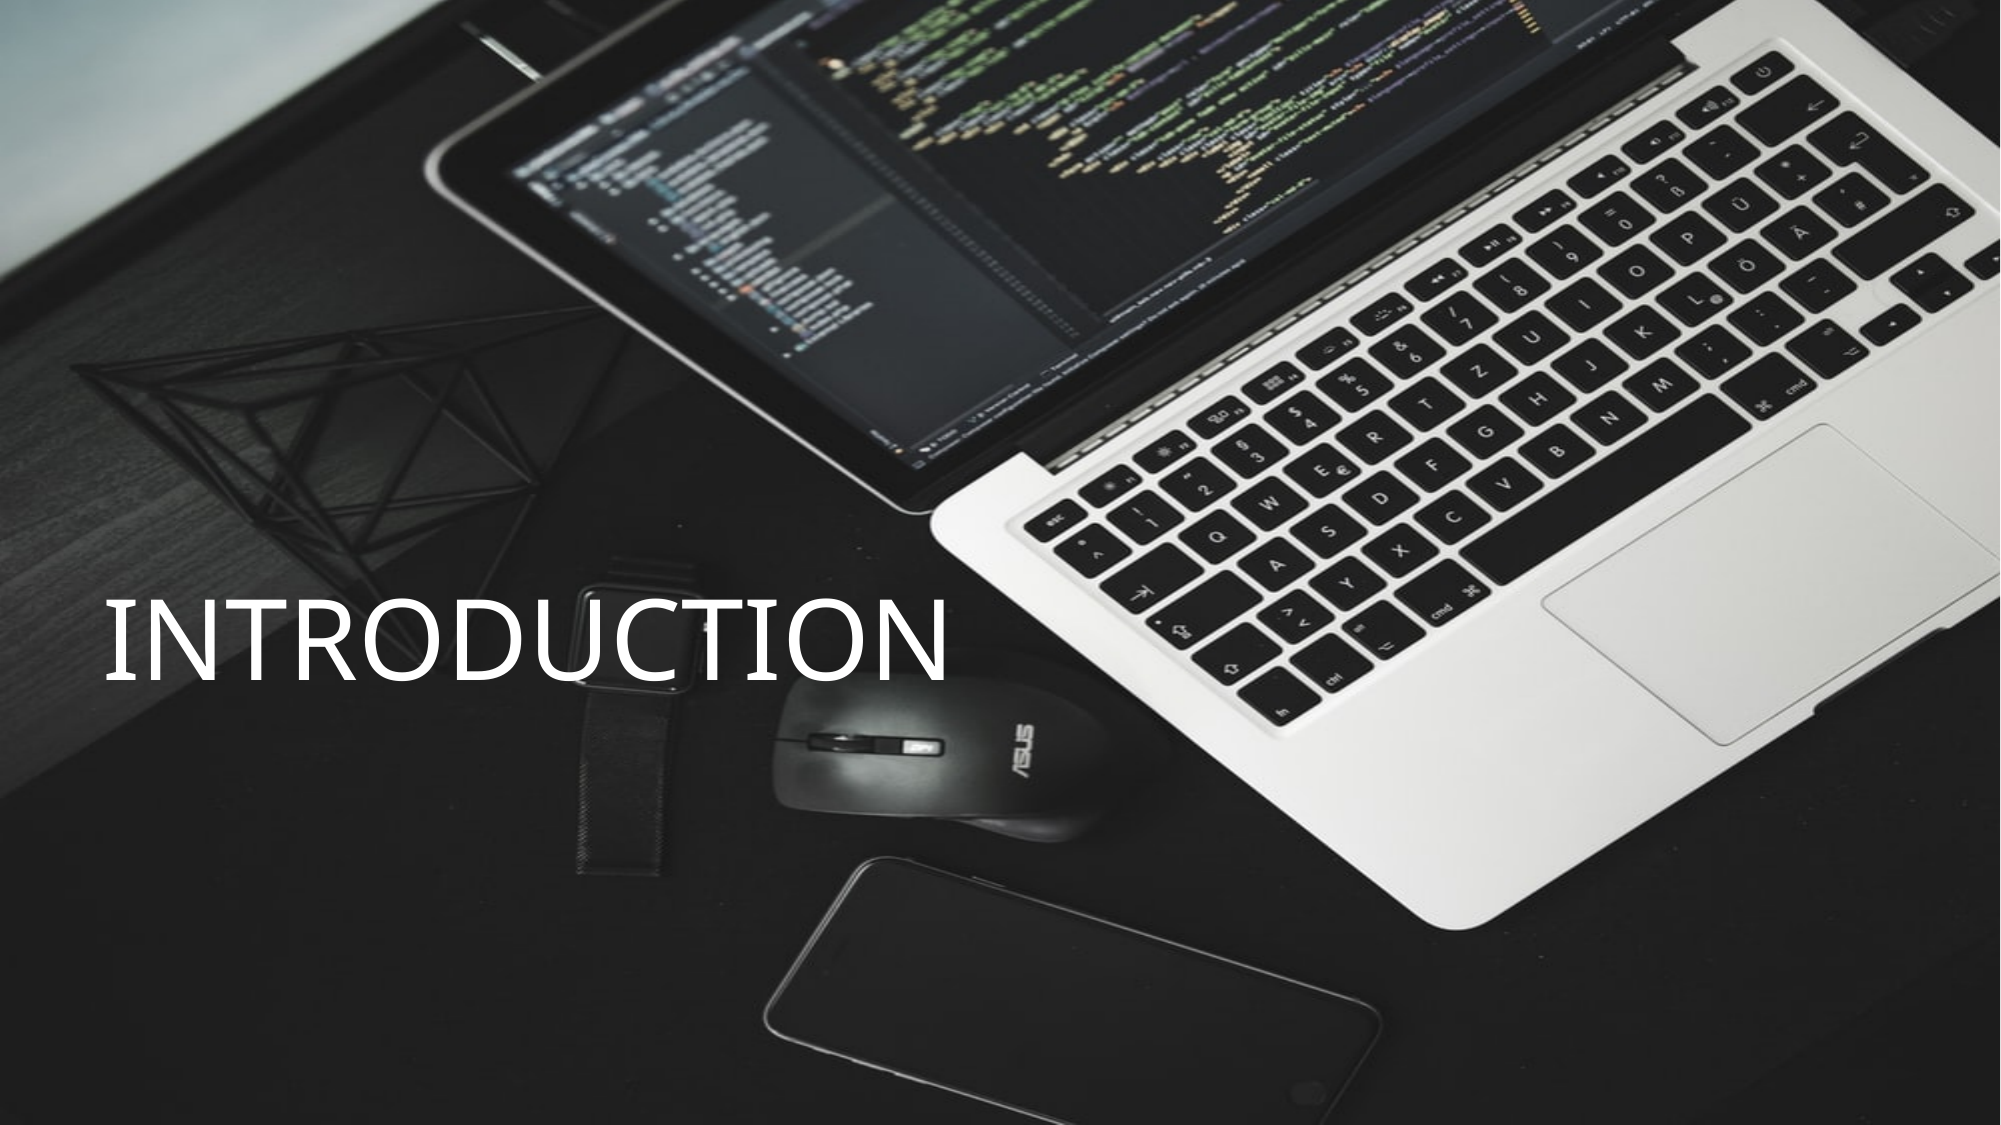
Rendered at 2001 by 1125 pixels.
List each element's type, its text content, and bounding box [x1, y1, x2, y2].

picture [0, 0, 2001, 1125]
text_box INTRODUCTION [87, 560, 1000, 711]
